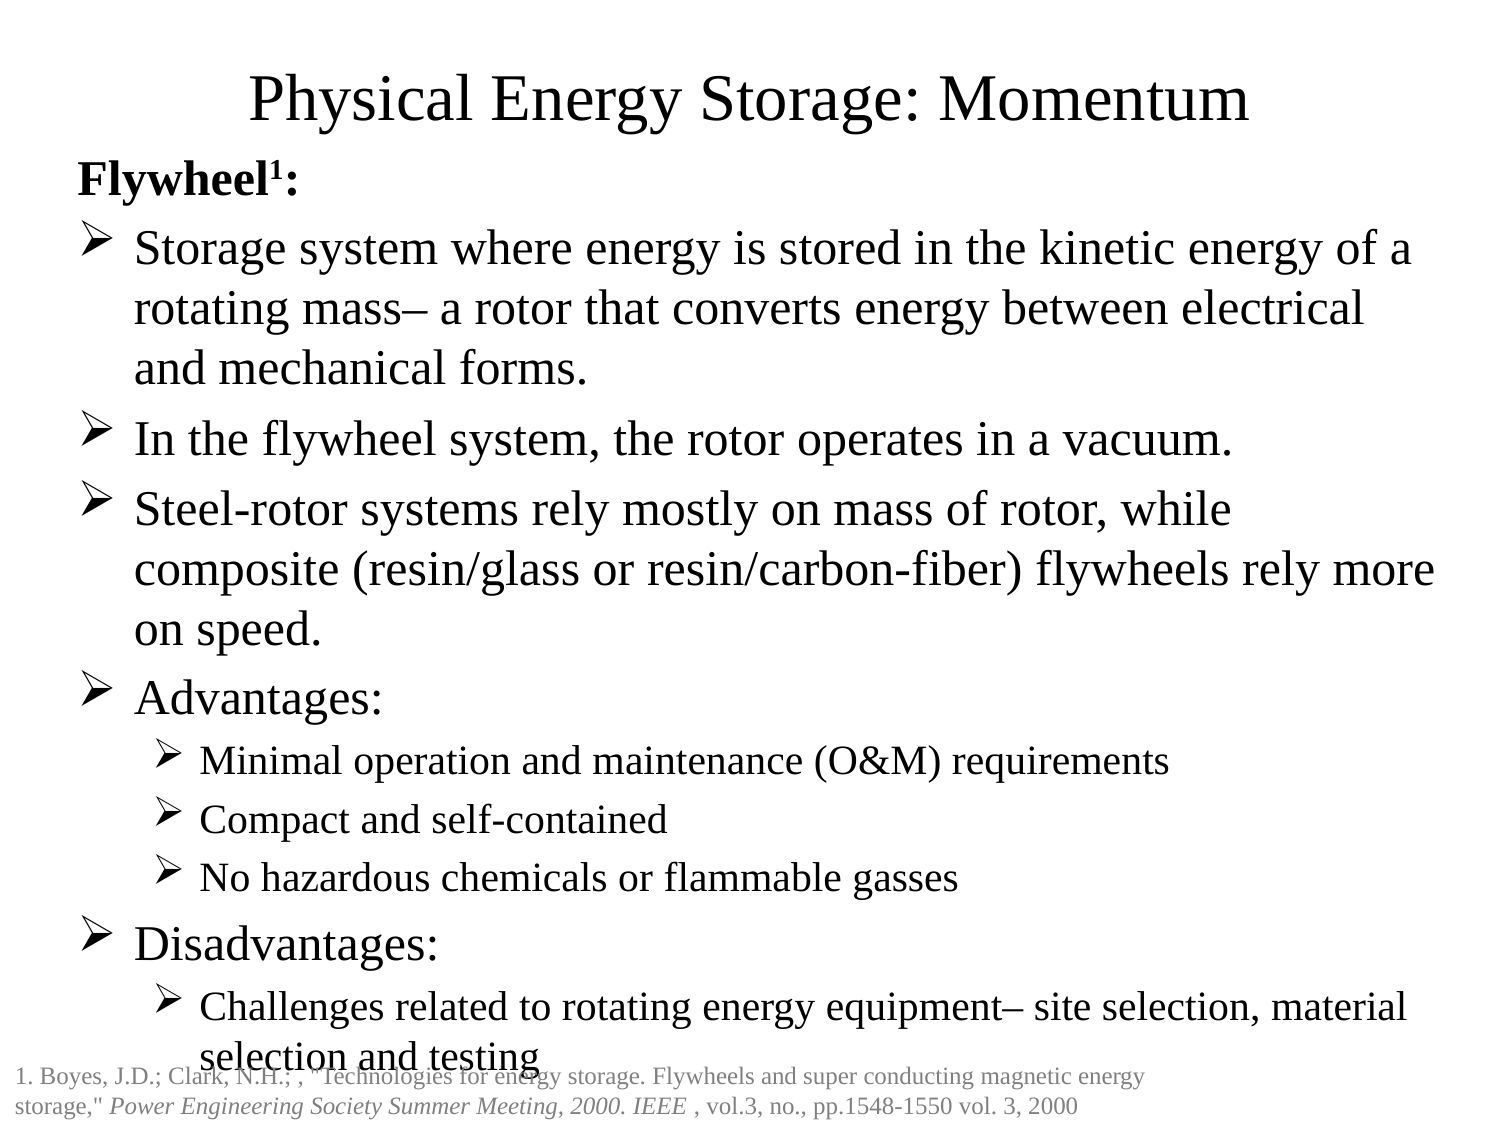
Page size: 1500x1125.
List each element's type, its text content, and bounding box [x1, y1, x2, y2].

list Flywheel1: Storage system where energy is stored in the kinetic energy of a rotating mass– a rotor that converts energy between electrical and mechanical forms. In the flywheel system, the rotor operates in a vacuum. Steel-rotor systems rely mostly on mass of rotor, while composite (resin/glass or resin/carbon-fiber) flywheels rely more on speed. Advantages: Minimal operation and maintenance (O&M) requirements Compact and self-contained No hazardous chemicals or flammable gasses Disadvantages: Challenges related to rotating energy equipment– site selection, material selection and testing [62, 137, 1463, 880]
text_box 1. Boyes, J.D.; Clark, N.H.; , "Technologies for energy storage. Flywheels and super conducting magnetic energy storage," Power Engineering Society Summer Meeting, 2000. IEEE , vol.3, no., pp.1548-1550 vol. 3, 2000 [0, 1052, 1200, 1125]
title Physical Energy Storage: Momentum [75, 0, 1425, 137]
